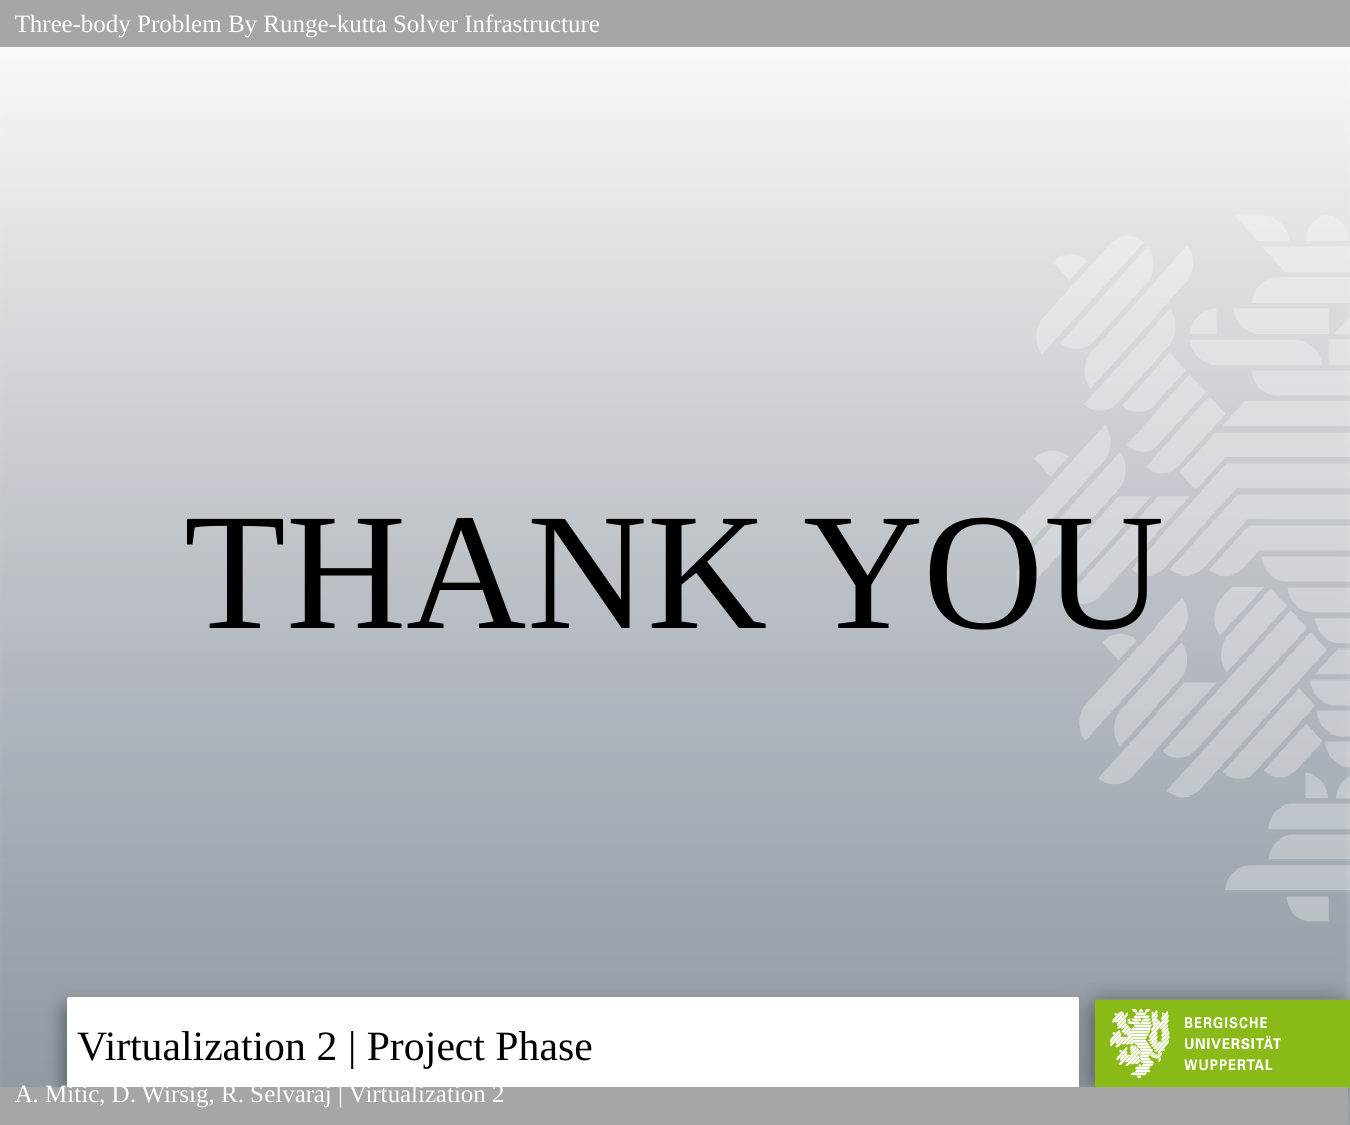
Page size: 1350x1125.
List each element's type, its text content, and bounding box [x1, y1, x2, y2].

picture [1110, 1009, 1281, 1078]
picture [72, 999, 552, 1089]
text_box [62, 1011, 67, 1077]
text_box Virtualization 2 | Project Phase [556, 1011, 609, 1077]
text_box Three-body Problem By Runge-kutta Solver Infrastructure [0, 0, 1350, 47]
text_box 2 [67, 997, 1079, 1087]
text_box A. Mitic, D. Wirsig, R. Selvaraj | Virtualization 2 [0, 1087, 1348, 1125]
text_box THANK YOU [169, 453, 1181, 669]
